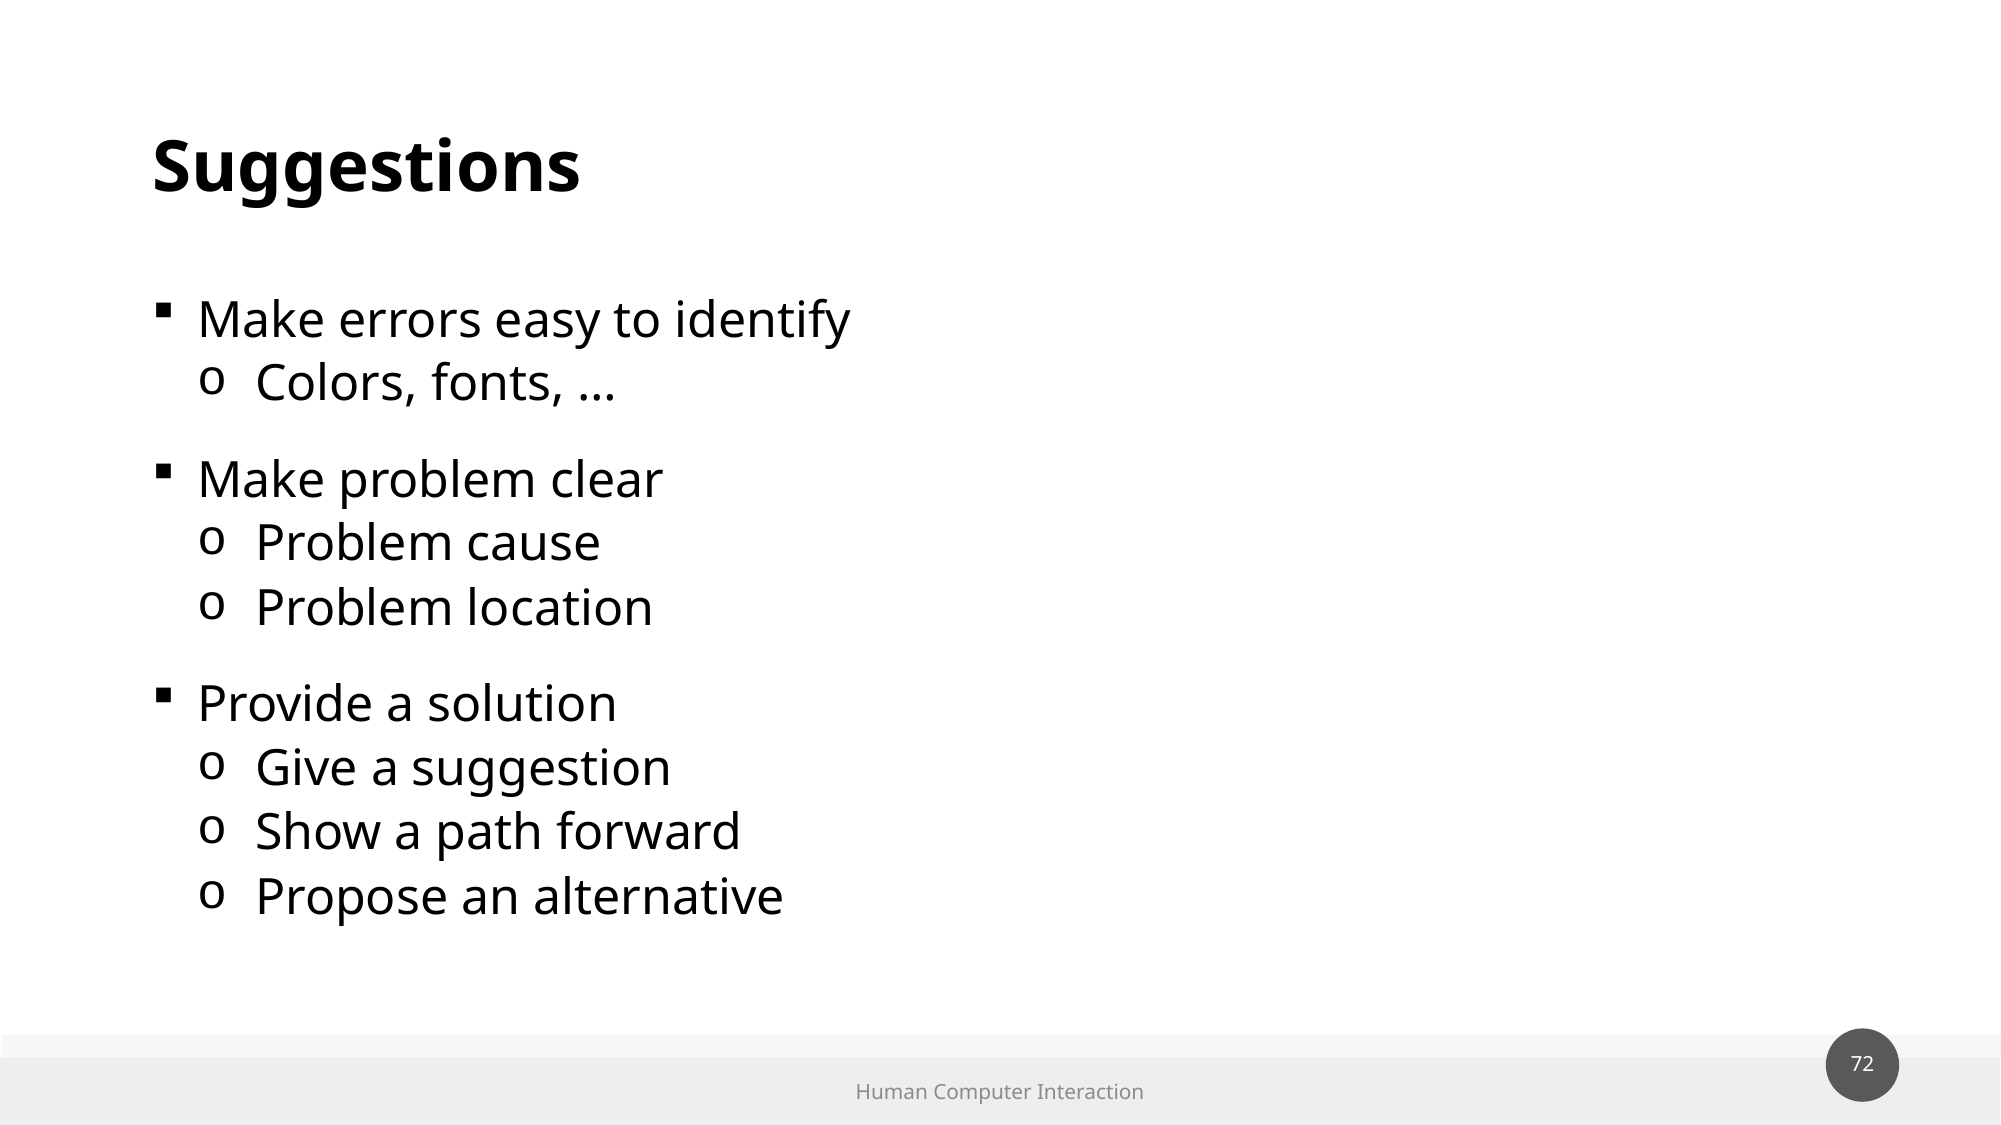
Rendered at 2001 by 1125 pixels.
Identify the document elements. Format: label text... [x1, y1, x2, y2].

title Suggestions [137, 59, 1863, 278]
footer Human Computer Interaction [662, 1062, 1338, 1123]
list Make errors easy to identify Colors, fonts, … Make problem clear Problem cause Problem location Provide a solution Give a suggestion Show a path forward Propose an alternative [137, 278, 1863, 1014]
